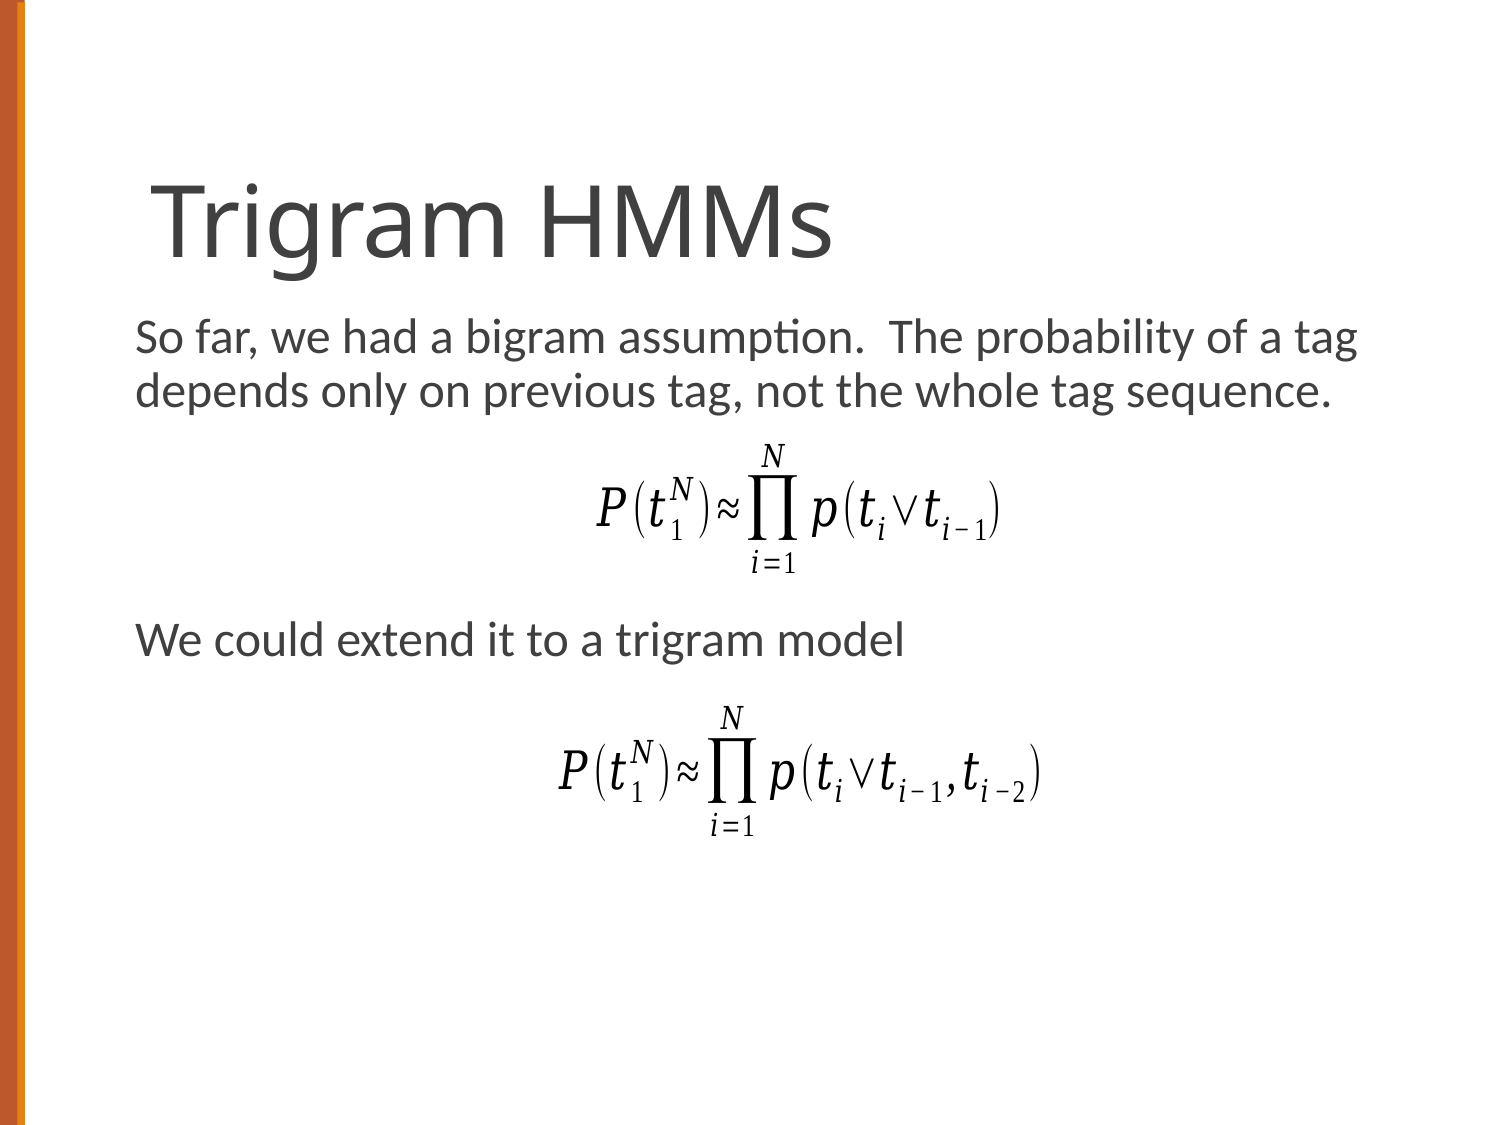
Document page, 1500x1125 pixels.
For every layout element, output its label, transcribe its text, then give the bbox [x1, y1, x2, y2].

title Trigram HMMs [135, 47, 1373, 285]
list So far, we had a bigram assumption. The probability of a tag depends only on previous tag, not the whole tag sequence. We could extend it to a trigram model [135, 302, 1373, 963]
